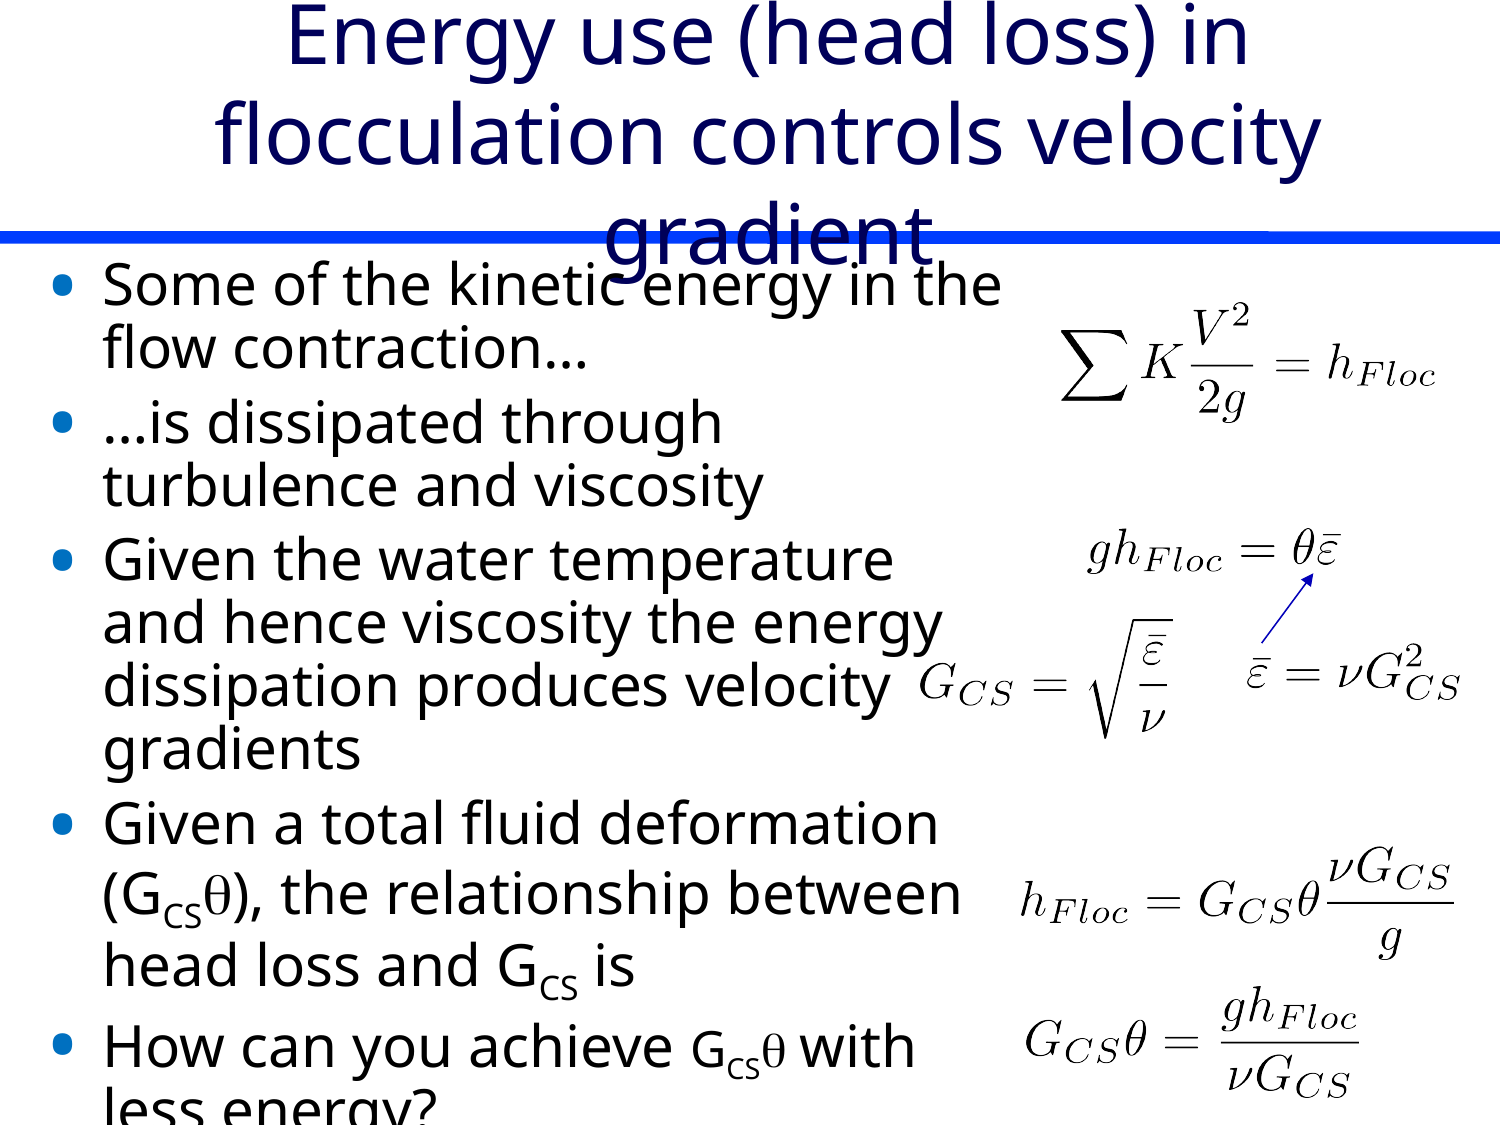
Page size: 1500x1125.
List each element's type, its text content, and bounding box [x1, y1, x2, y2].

picture [1087, 527, 1341, 574]
title Energy use (head loss) in flocculation controls velocity gradient [75, 37, 1463, 225]
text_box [1261, 572, 1314, 644]
picture [919, 618, 1173, 739]
picture [1021, 846, 1455, 960]
picture [1247, 642, 1460, 701]
list Some of the kinetic energy in the flow contraction… …is dissipated through turbulence and viscosity Given the water temperature and hence viscosity the energy dissipation produces velocity gradients Given a total fluid deformation (GCSq), the relationship between head loss and GCS is How can you achieve GCSq with less energy? [31, 247, 1024, 991]
picture [1026, 986, 1359, 1098]
picture [1060, 302, 1435, 423]
